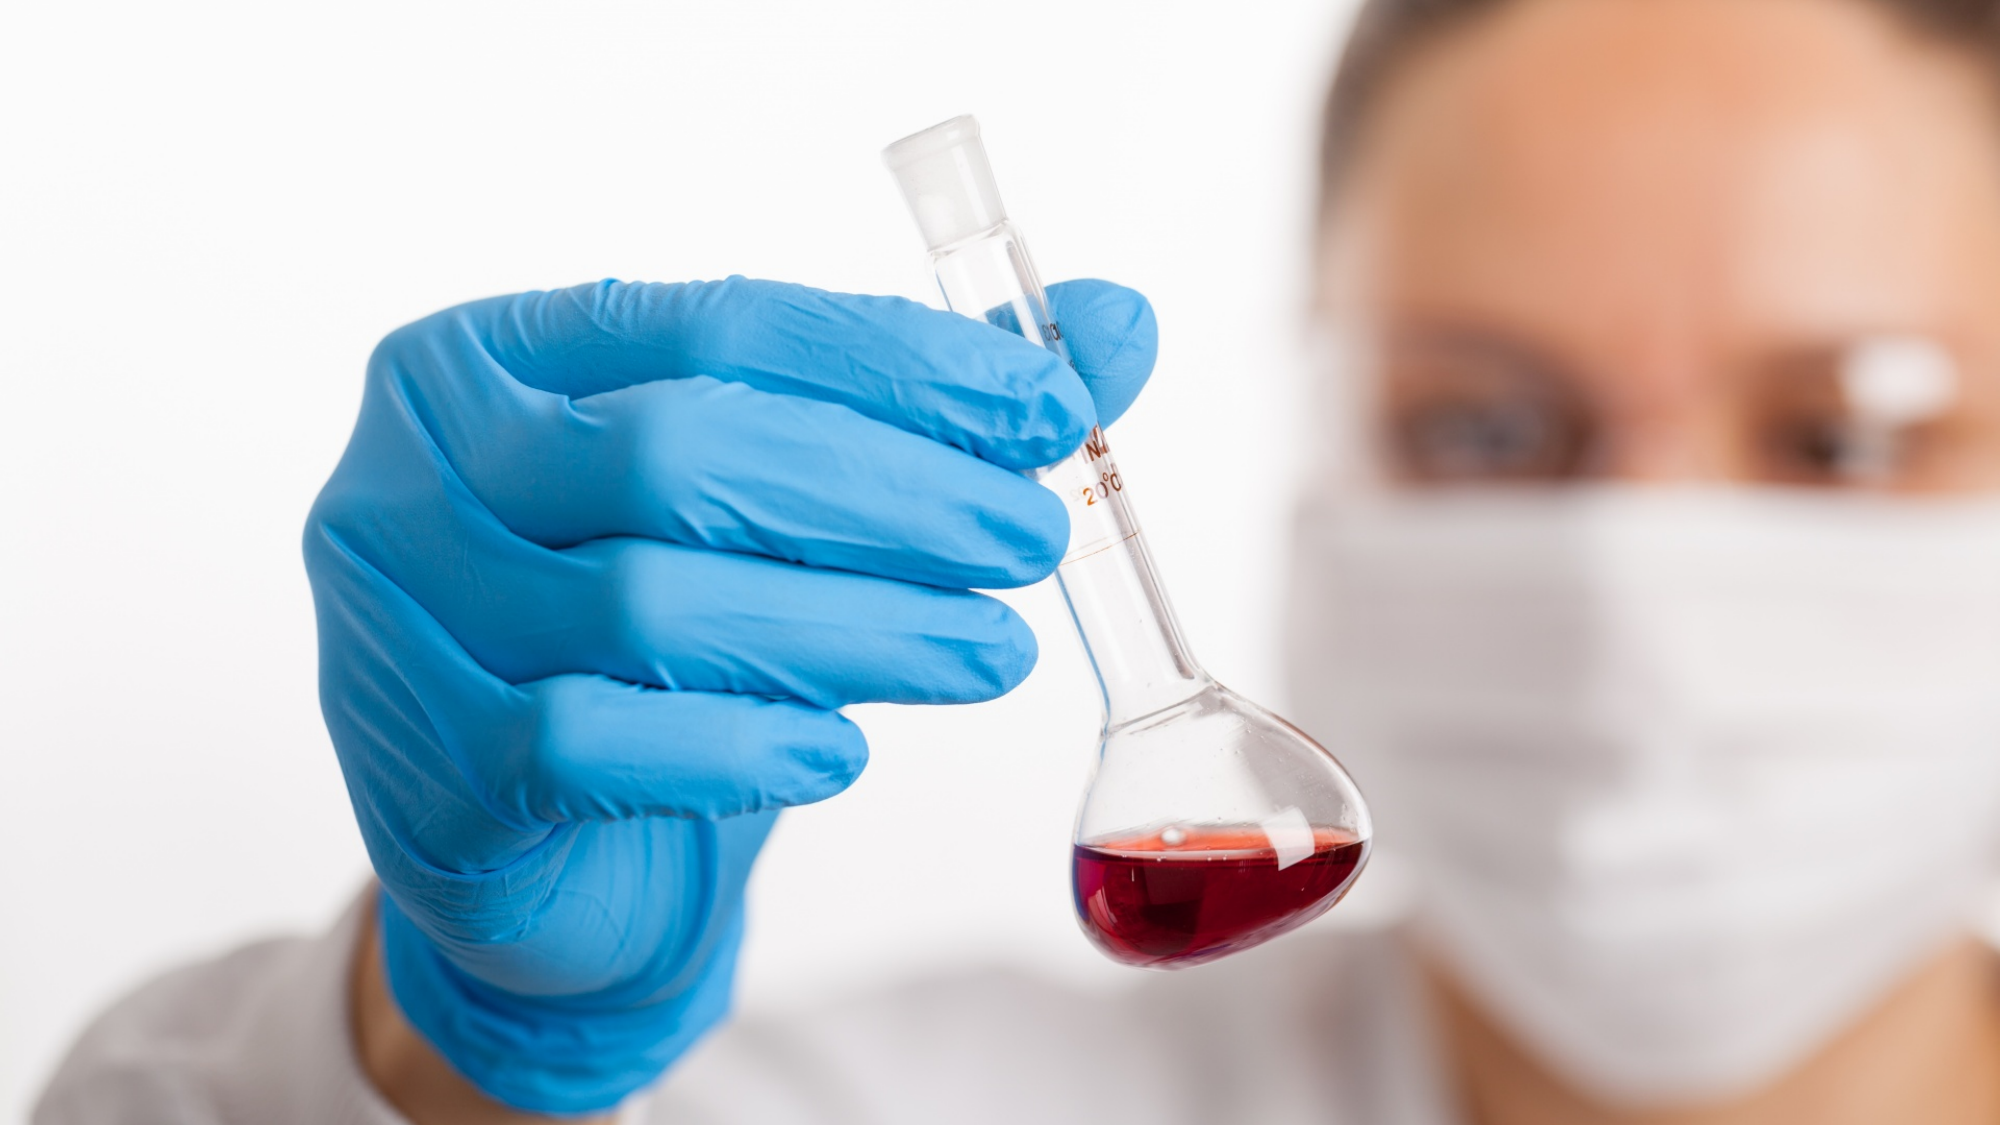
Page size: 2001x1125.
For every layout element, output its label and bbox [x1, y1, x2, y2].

list [0, 0, 2000, 1125]
